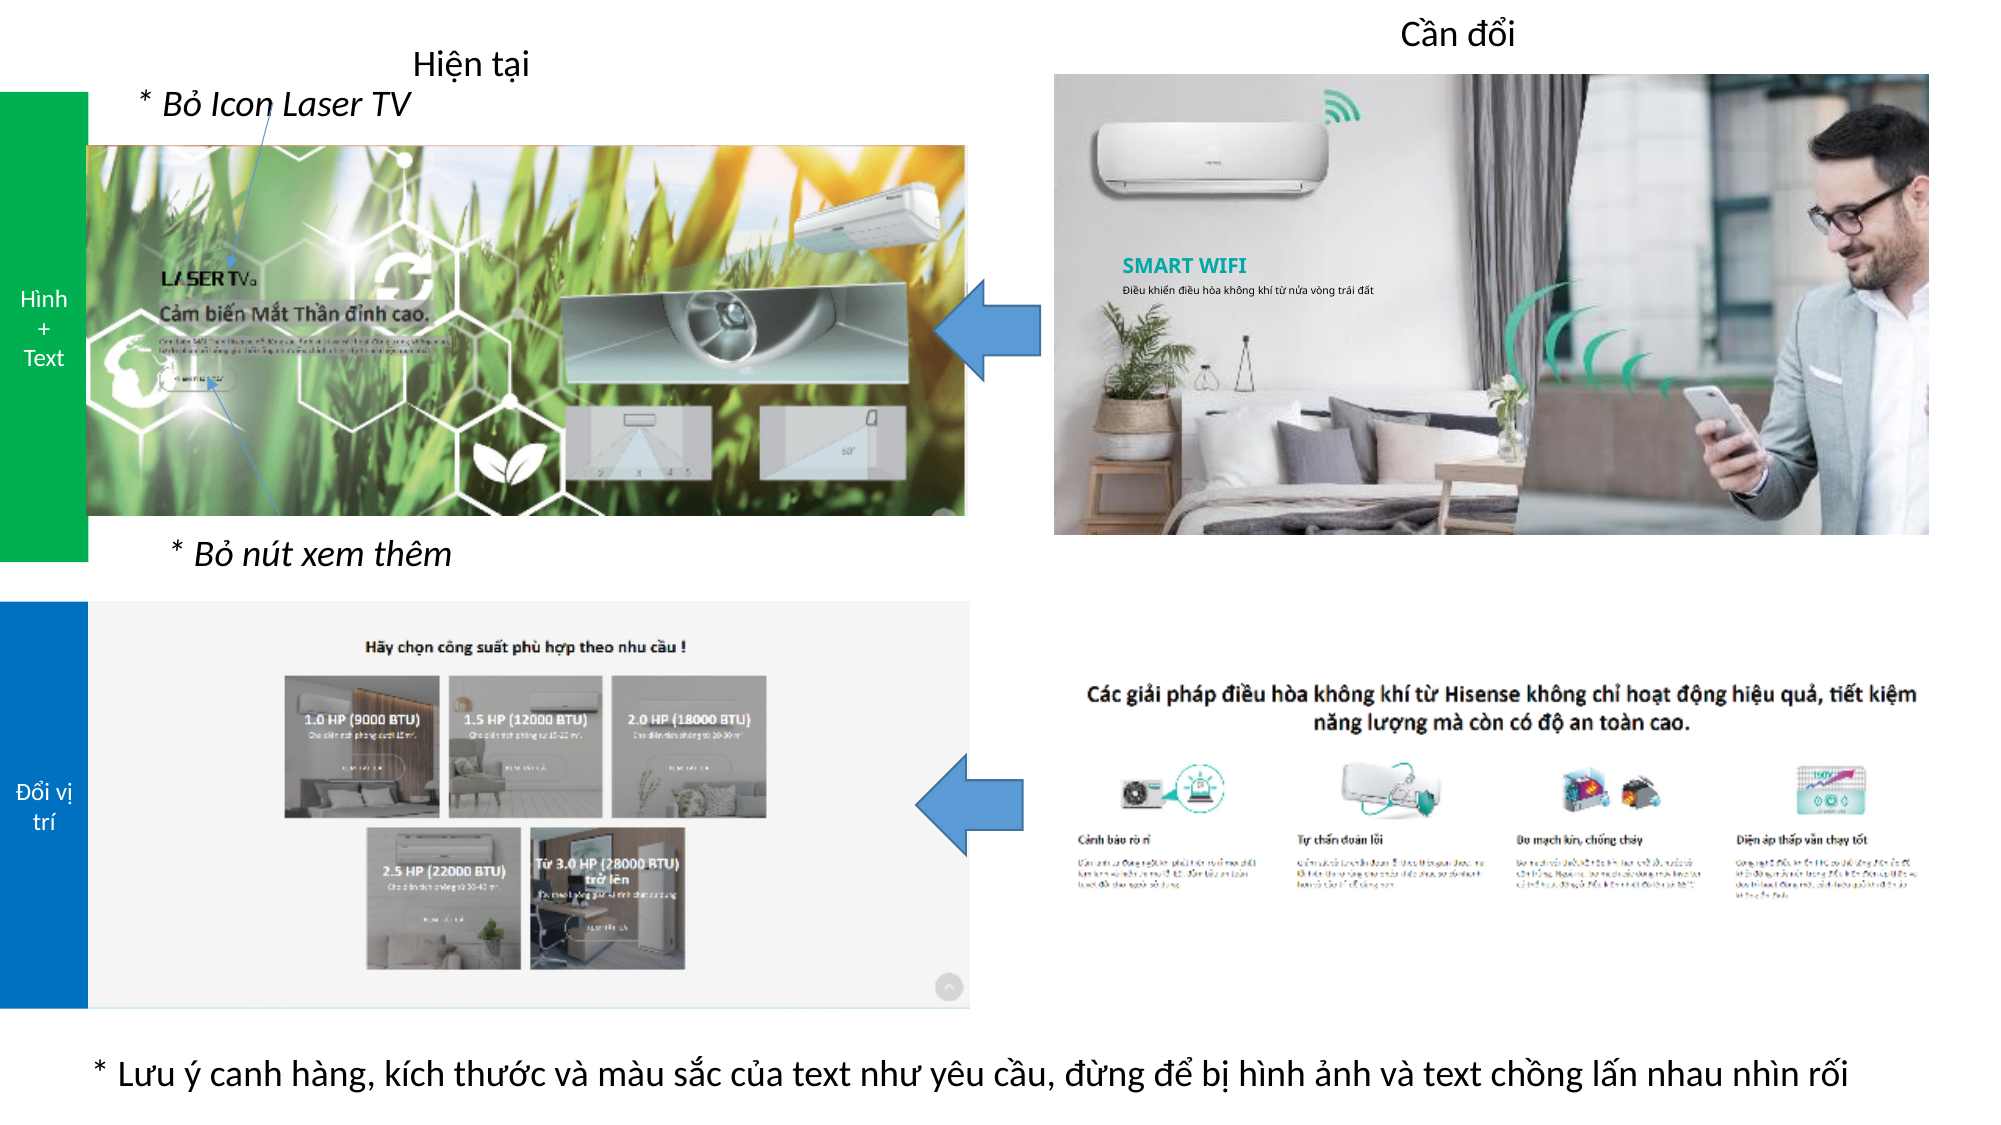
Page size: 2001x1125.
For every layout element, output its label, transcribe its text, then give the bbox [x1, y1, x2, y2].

text_box [968, 278, 1042, 383]
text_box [207, 376, 281, 516]
text_box * Bỏ nút xem thêm [152, 521, 468, 581]
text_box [228, 101, 274, 270]
text_box [970, 779, 1024, 831]
text_box Cần đổi [1386, 1, 1532, 61]
text_box Hiện tại [398, 31, 546, 92]
picture [1054, 74, 1929, 535]
text_box Đổi vị trí [0, 601, 89, 1010]
text_box * Bỏ Icon Laser TV [120, 71, 426, 132]
picture [88, 601, 970, 1009]
picture [1038, 638, 1968, 987]
picture [86, 145, 968, 516]
text_box * Lưu ý canh hàng, kích thước và màu sắc của text như yêu cầu, đừng để bị hình ảnh và text chồng lấn nhau nhìn rối [76, 1041, 2000, 1125]
text_box Hình + Text [0, 91, 89, 563]
